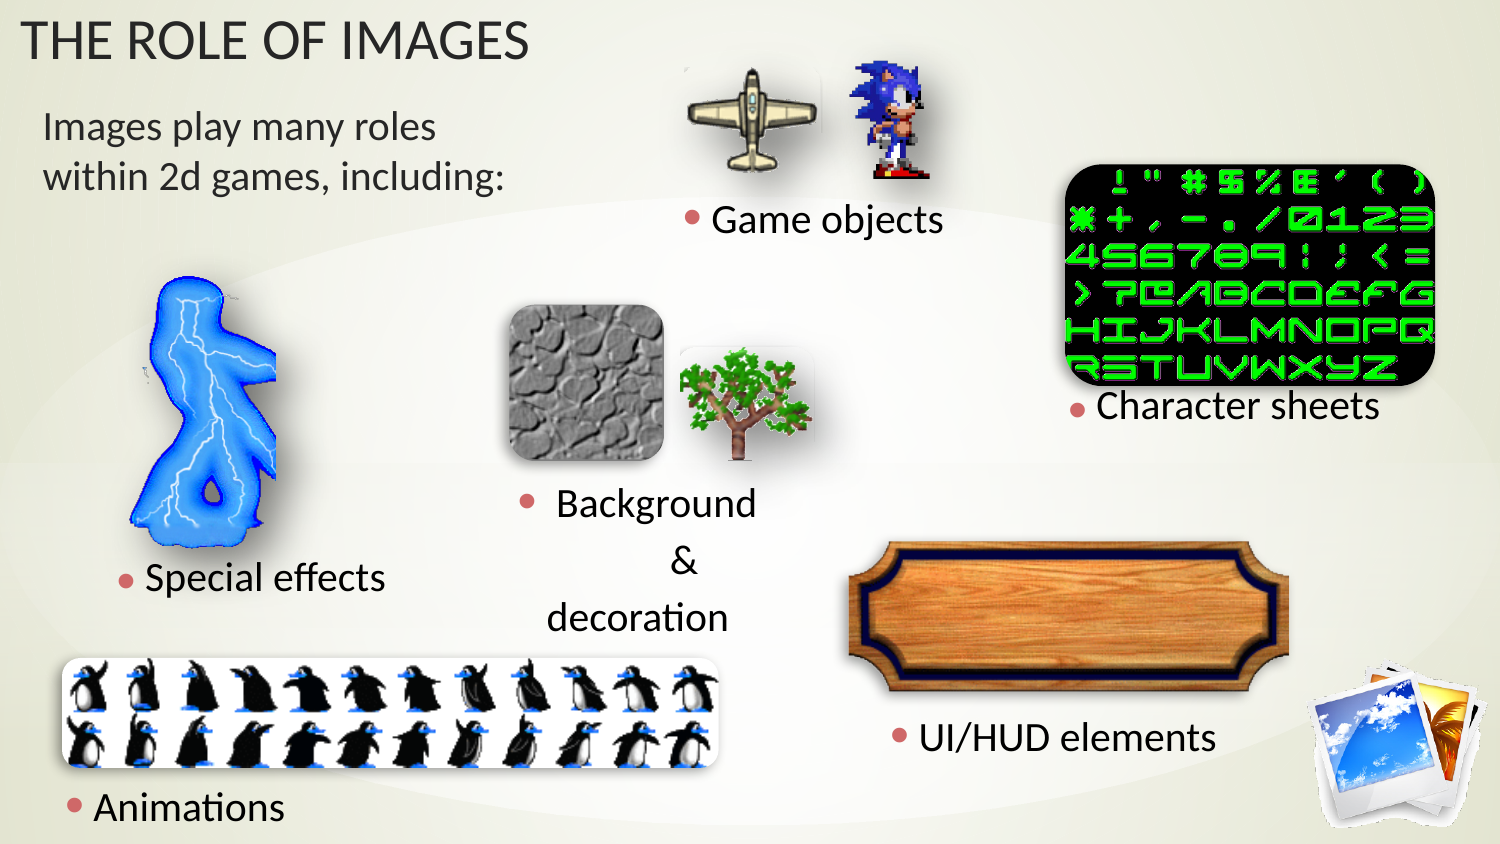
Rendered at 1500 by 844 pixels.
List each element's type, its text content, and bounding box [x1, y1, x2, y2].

text_box Images play many roles within 2d games, including: [27, 91, 546, 206]
picture [1064, 164, 1436, 387]
picture [839, 541, 1298, 692]
text_box UI/HUD elements [875, 695, 1333, 778]
picture [848, 60, 930, 180]
picture [684, 67, 823, 173]
picture [1305, 658, 1488, 828]
picture [113, 275, 277, 558]
picture [509, 304, 665, 462]
text_box Animations [50, 765, 414, 844]
picture [679, 344, 815, 462]
text_box Special effects [101, 546, 466, 629]
text_box Character sheets [1053, 375, 1417, 458]
text_box Game objects [668, 177, 1032, 260]
picture [61, 657, 719, 769]
text_box Background & decoration [502, 461, 823, 549]
